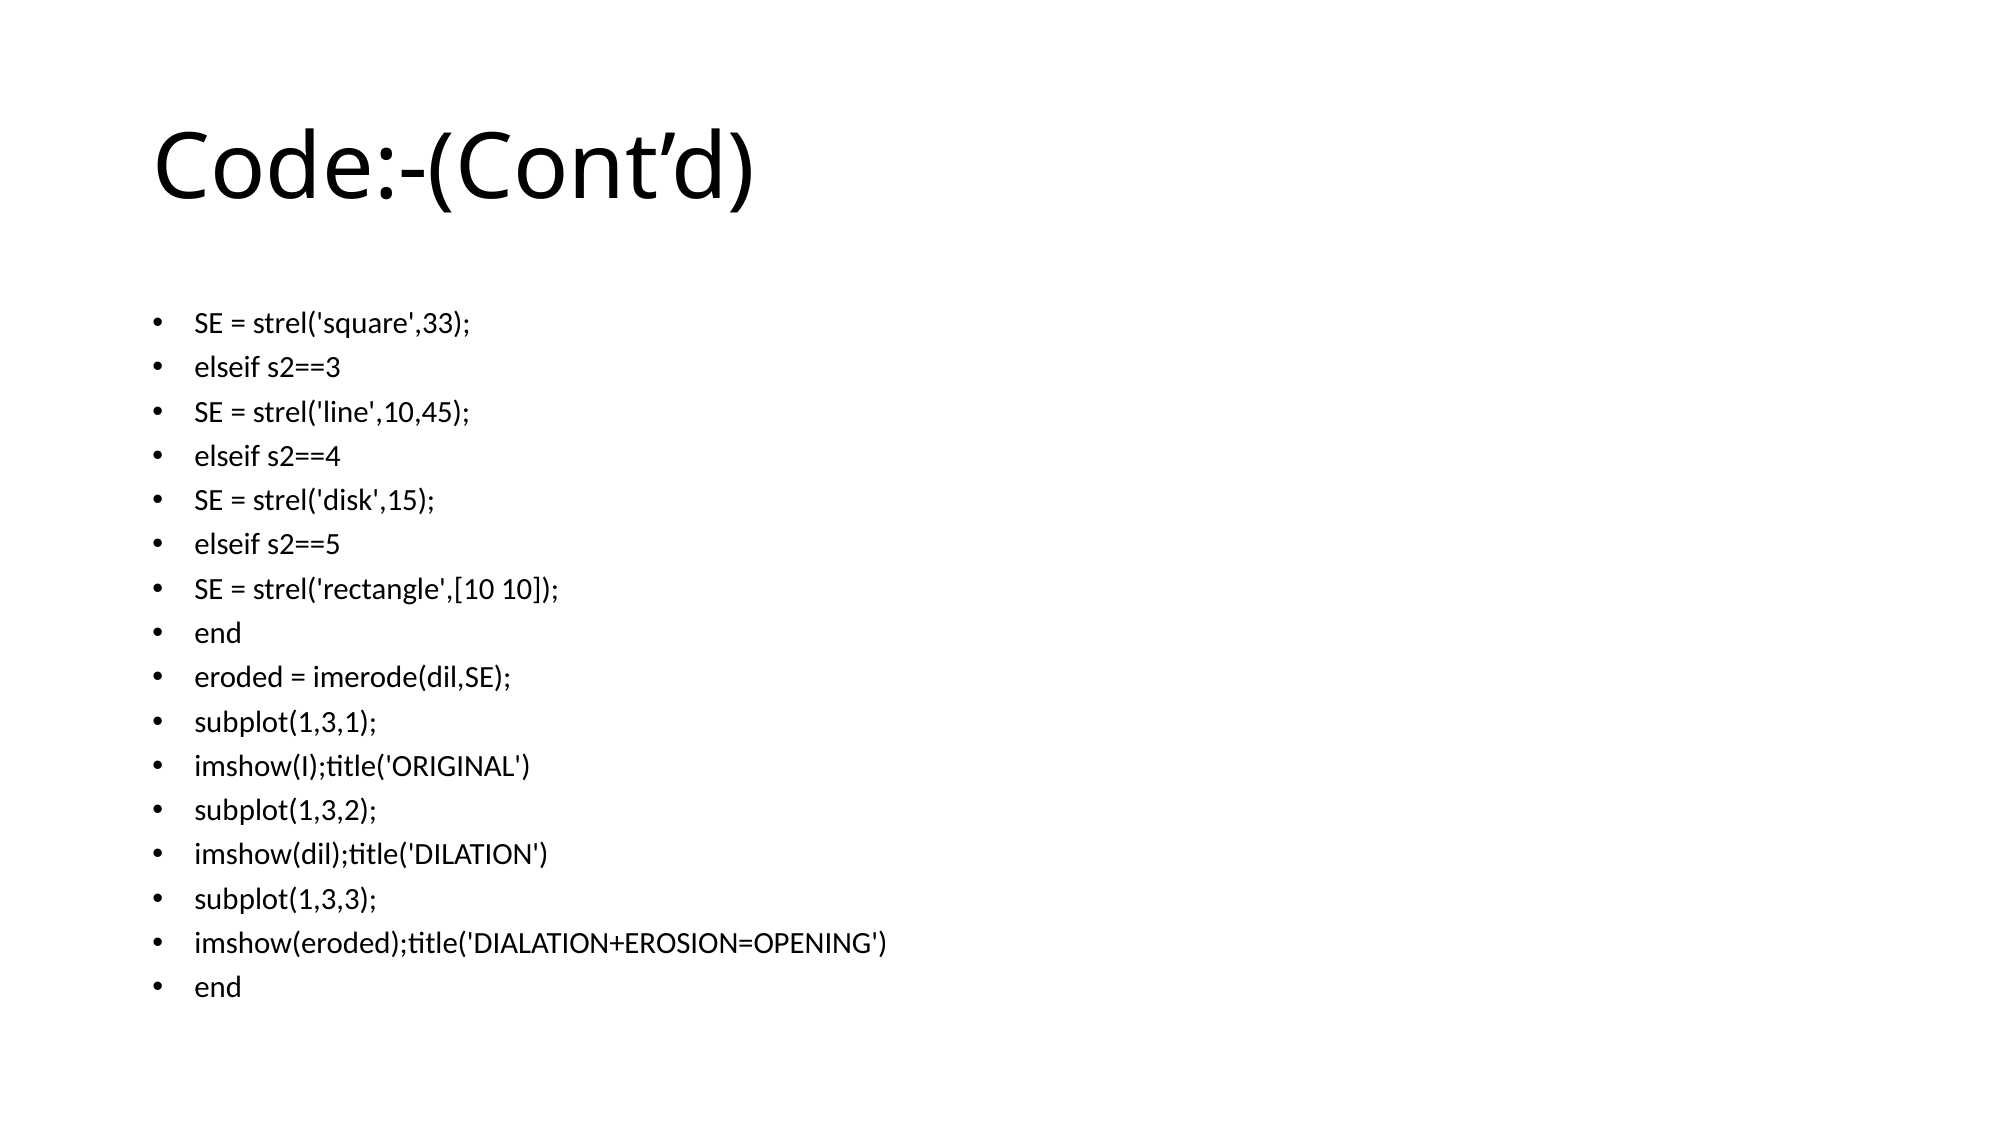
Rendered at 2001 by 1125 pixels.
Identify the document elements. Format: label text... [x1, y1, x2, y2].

list SE = strel('square',33); elseif s2==3 SE = strel('line',10,45); elseif s2==4 SE = strel('disk',15); elseif s2==5 SE = strel('rectangle',[10 10]); end eroded = imerode(dil,SE); subplot(1,3,1); imshow(I);title('ORIGINAL') subplot(1,3,2); imshow(dil);title('DILATION') subplot(1,3,3); imshow(eroded);title('DIALATION+EROSION=OPENING') end [137, 299, 1863, 1014]
title Code:-(Cont’d) [137, 59, 1863, 278]
